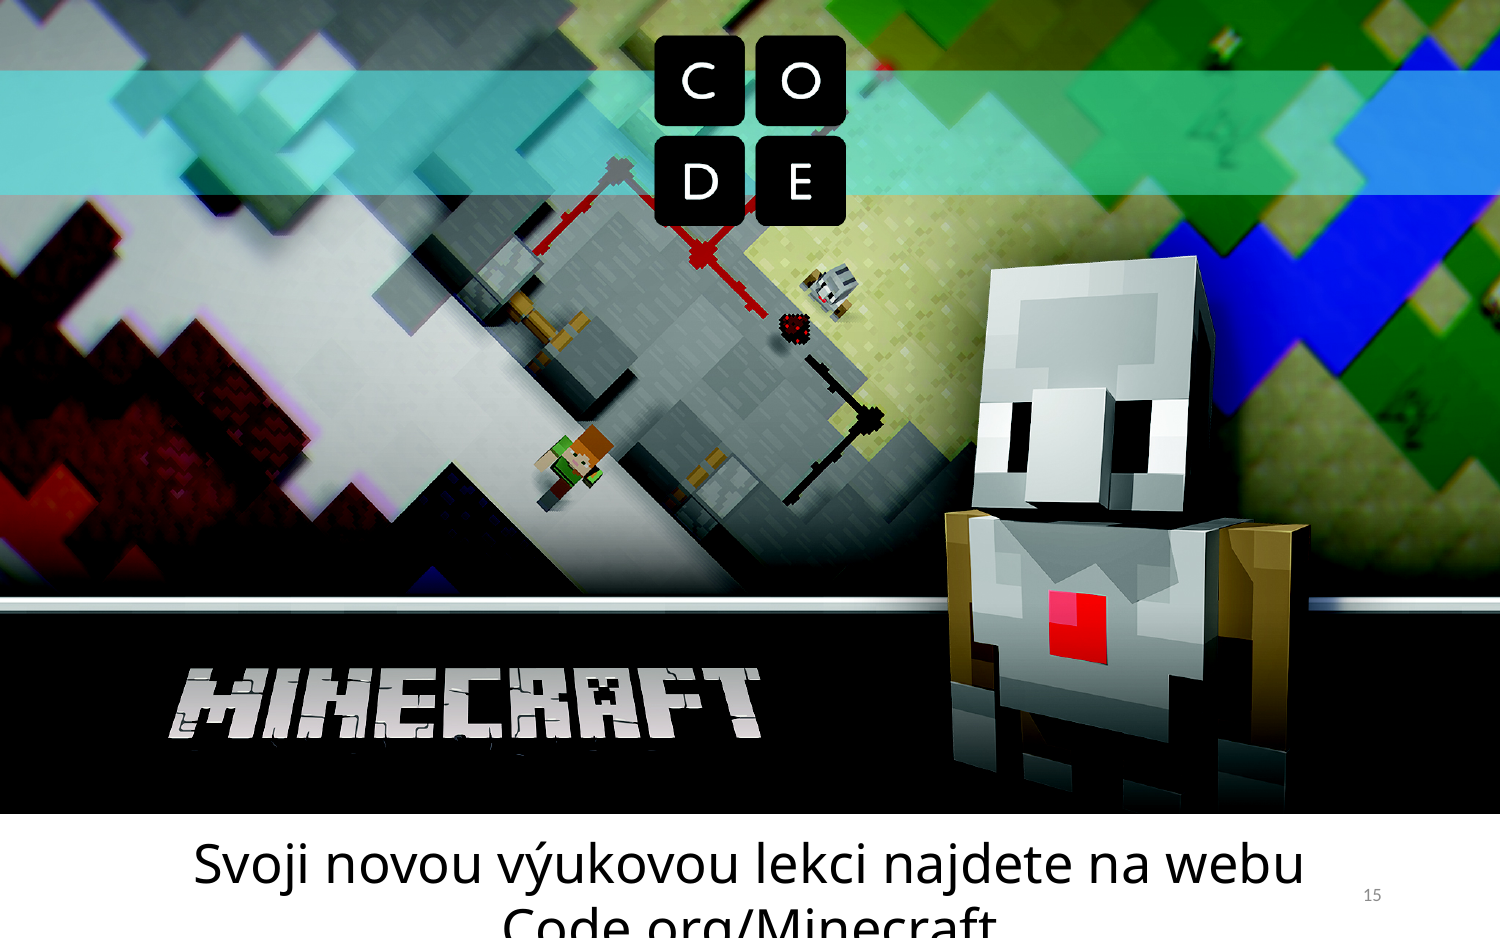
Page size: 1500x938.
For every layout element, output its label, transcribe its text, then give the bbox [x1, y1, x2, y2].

picture [0, 0, 1500, 814]
slide_number 15 [1059, 868, 1397, 919]
text_box Svoji novou výukovou lekci najdete na webu Code.org/Minecraft [0, 822, 1500, 938]
